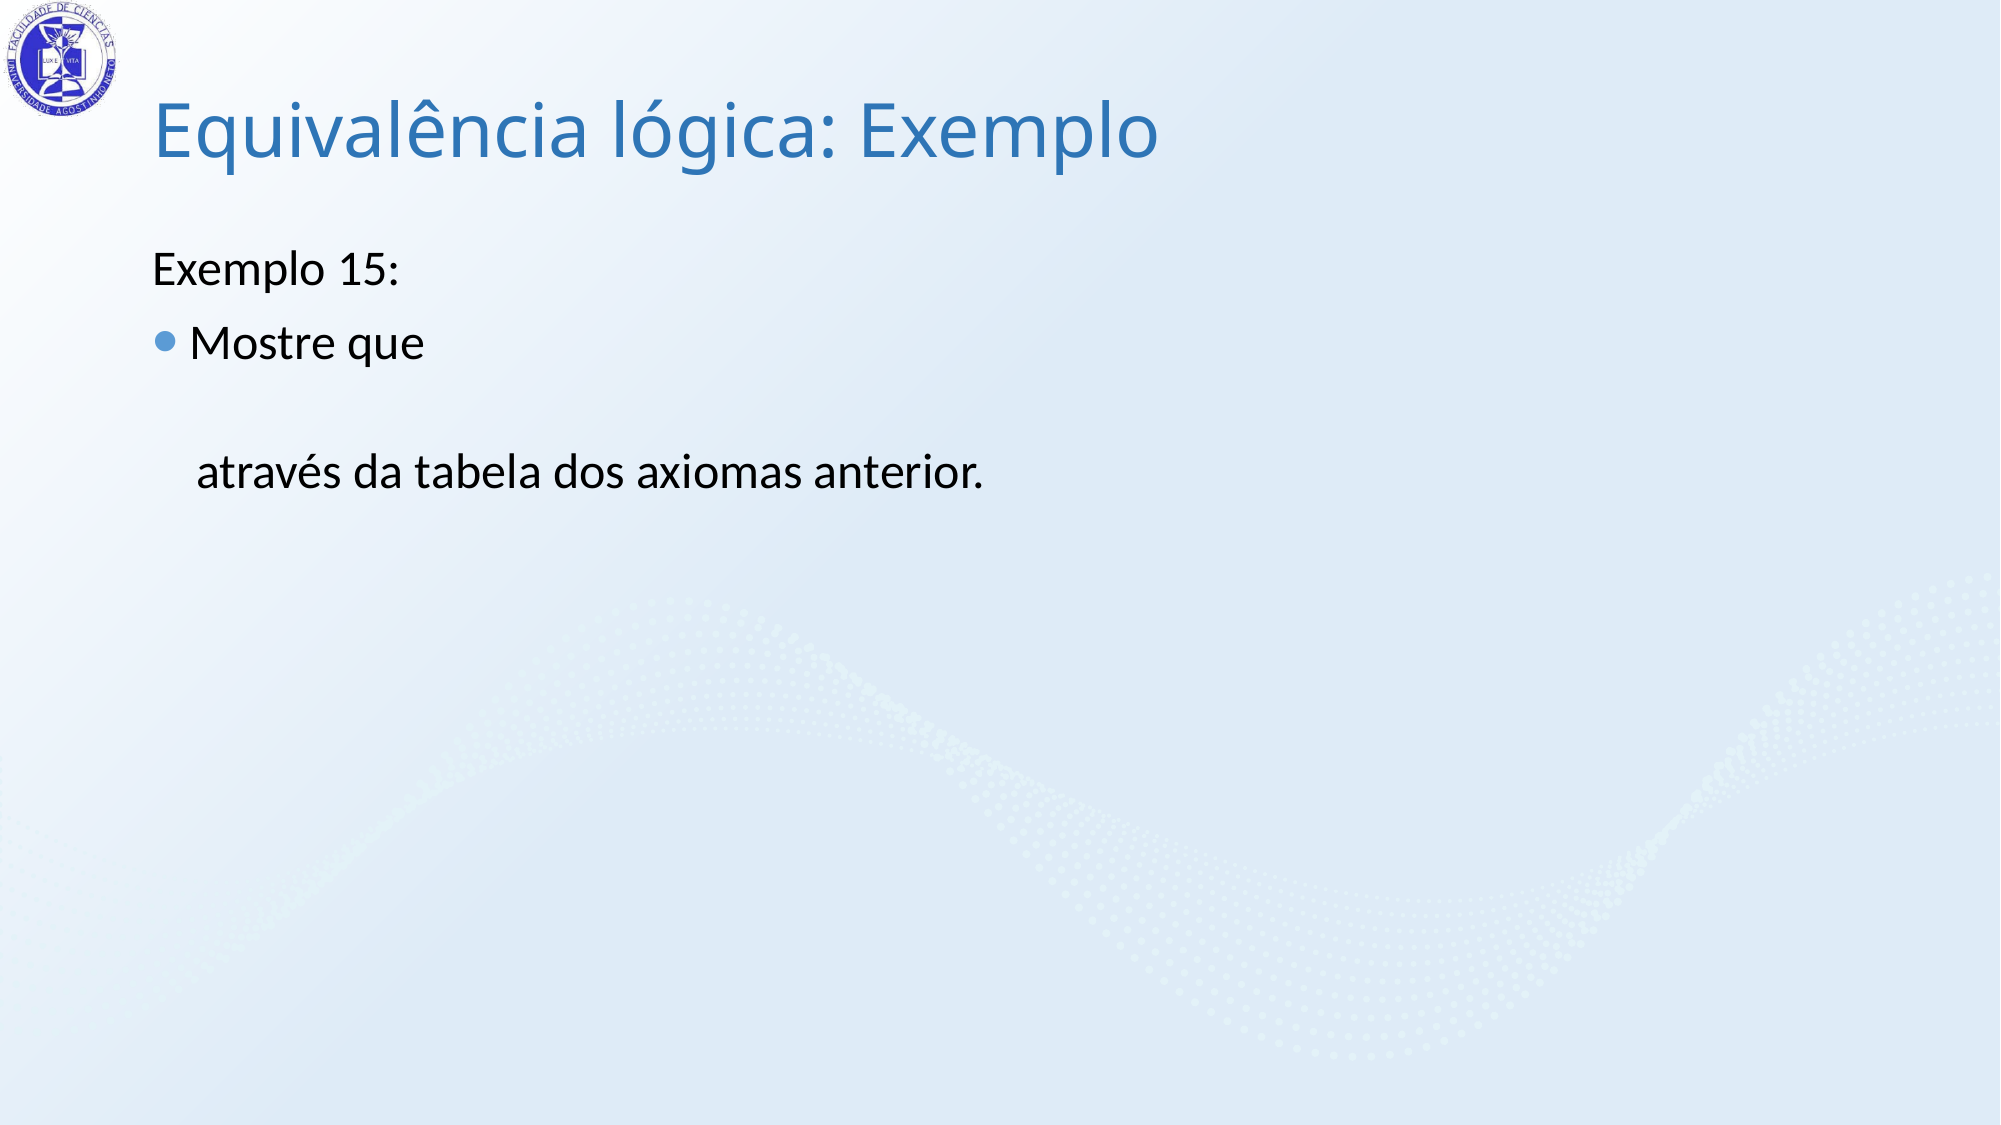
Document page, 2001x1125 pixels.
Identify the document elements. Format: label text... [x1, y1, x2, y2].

picture [0, 0, 138, 120]
title Equivalência lógica: Exemplo [137, 59, 1863, 207]
